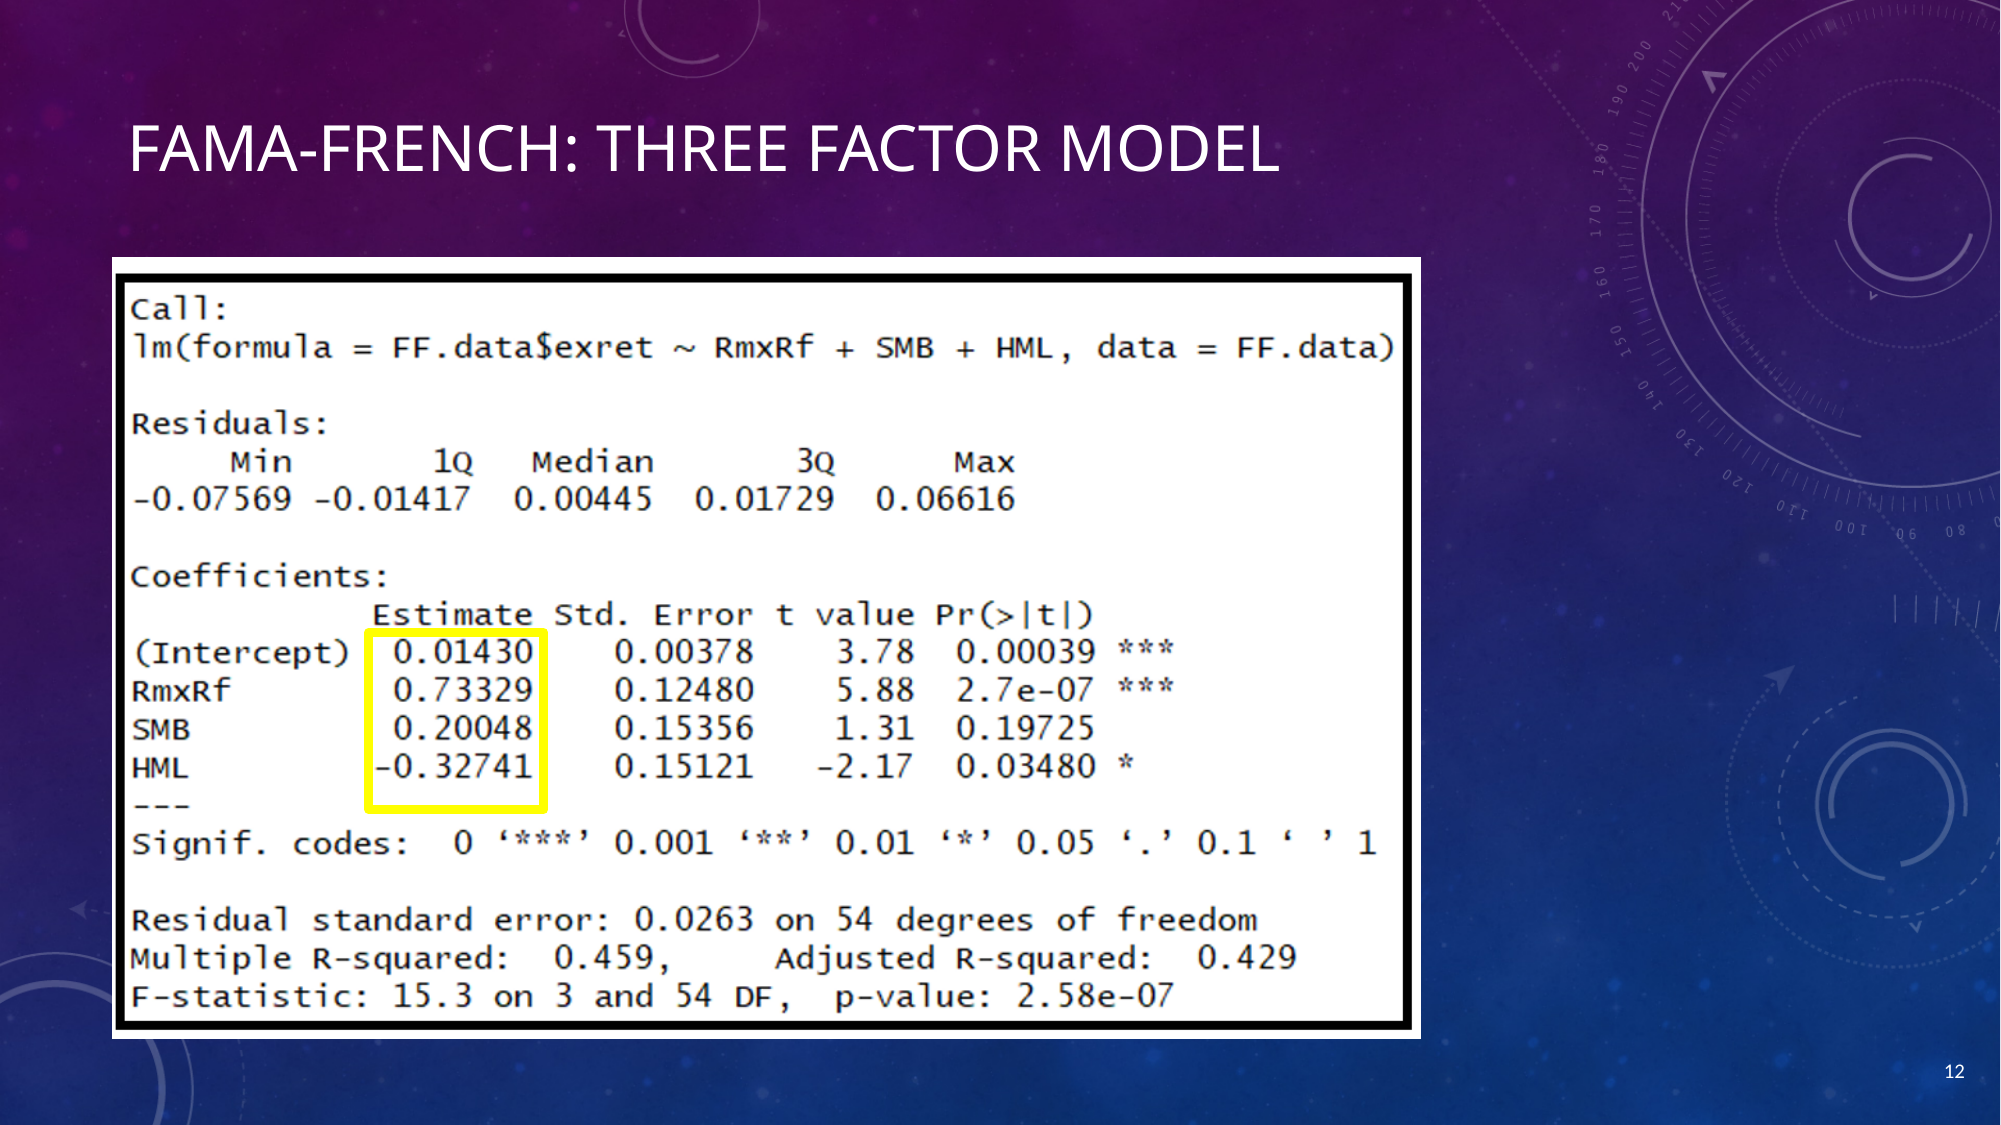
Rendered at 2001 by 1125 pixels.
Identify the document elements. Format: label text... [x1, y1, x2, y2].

slide_number 12 [1889, 1039, 1980, 1101]
title Fama-french: three factor model [112, 99, 1775, 193]
picture [0, 0, 2001, 1125]
